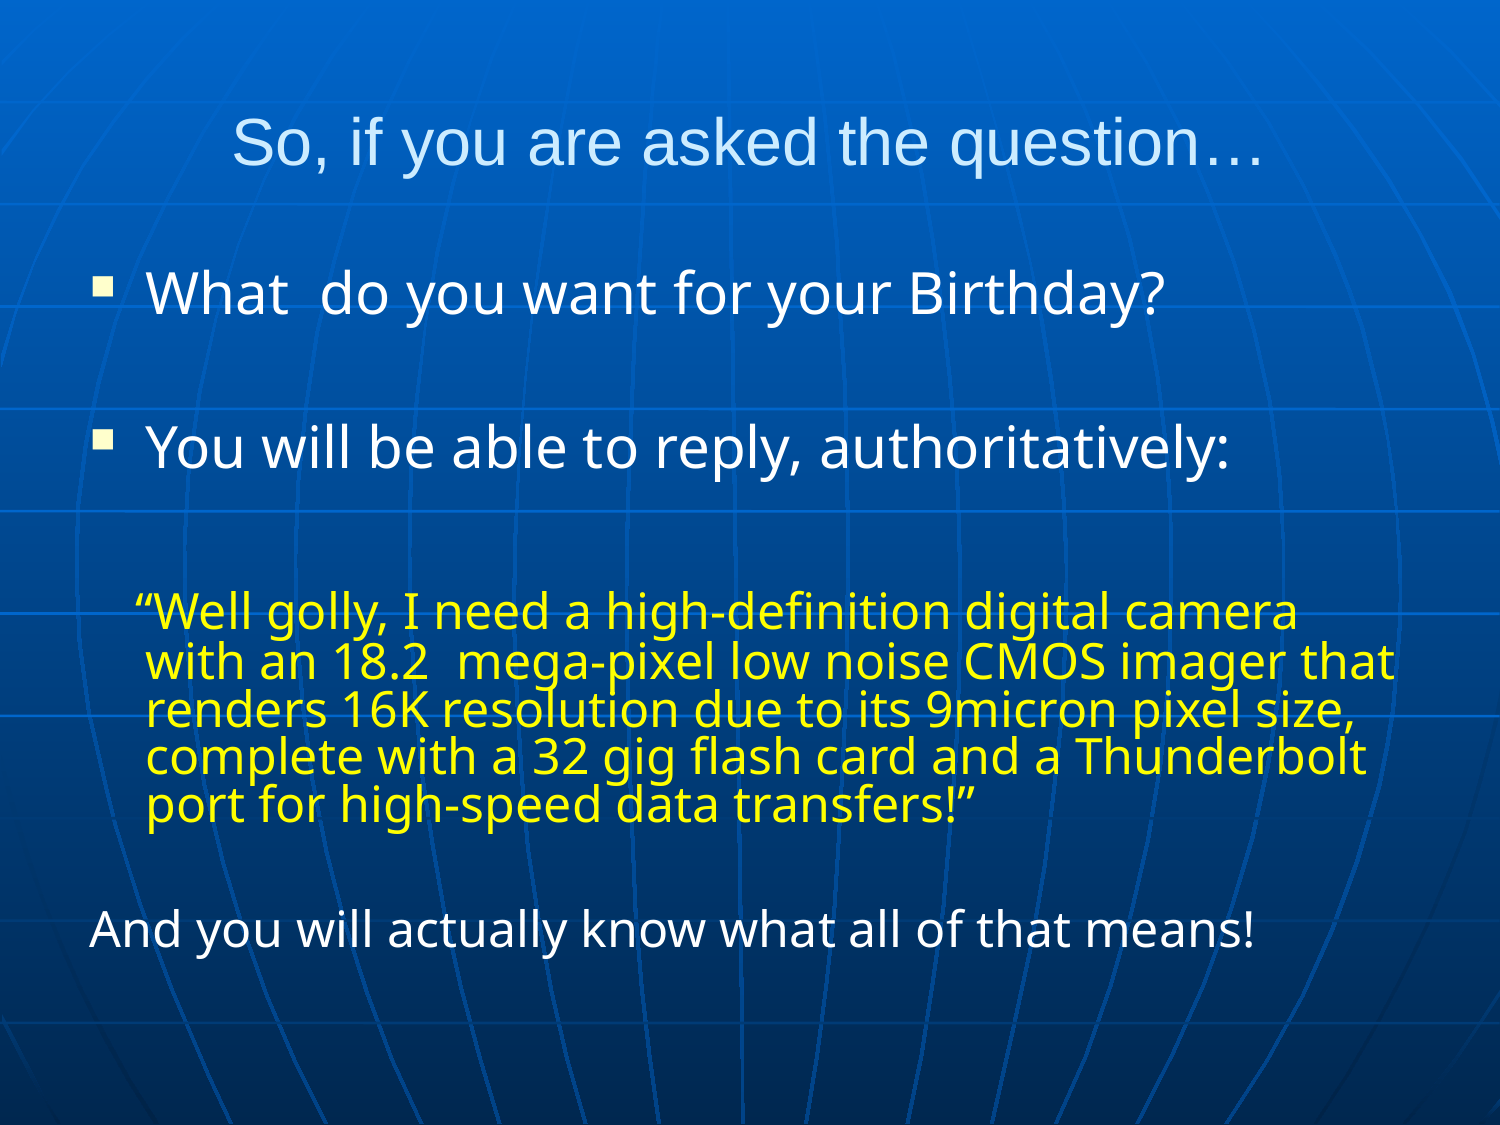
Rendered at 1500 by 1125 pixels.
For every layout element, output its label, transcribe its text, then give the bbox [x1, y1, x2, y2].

list What do you want for your Birthday? You will be able to reply, authoritatively: “Well golly, I need a high-definition digital camera with an 18.2 mega-pixel low noise CMOS imager that renders 16K resolution due to its 9micron pixel size, complete with a 32 gig flash card and a Thunderbolt port for high-speed data transfers!” And you will actually know what all of that means! [75, 262, 1425, 1088]
title So, if you are asked the question… [75, 45, 1425, 233]
